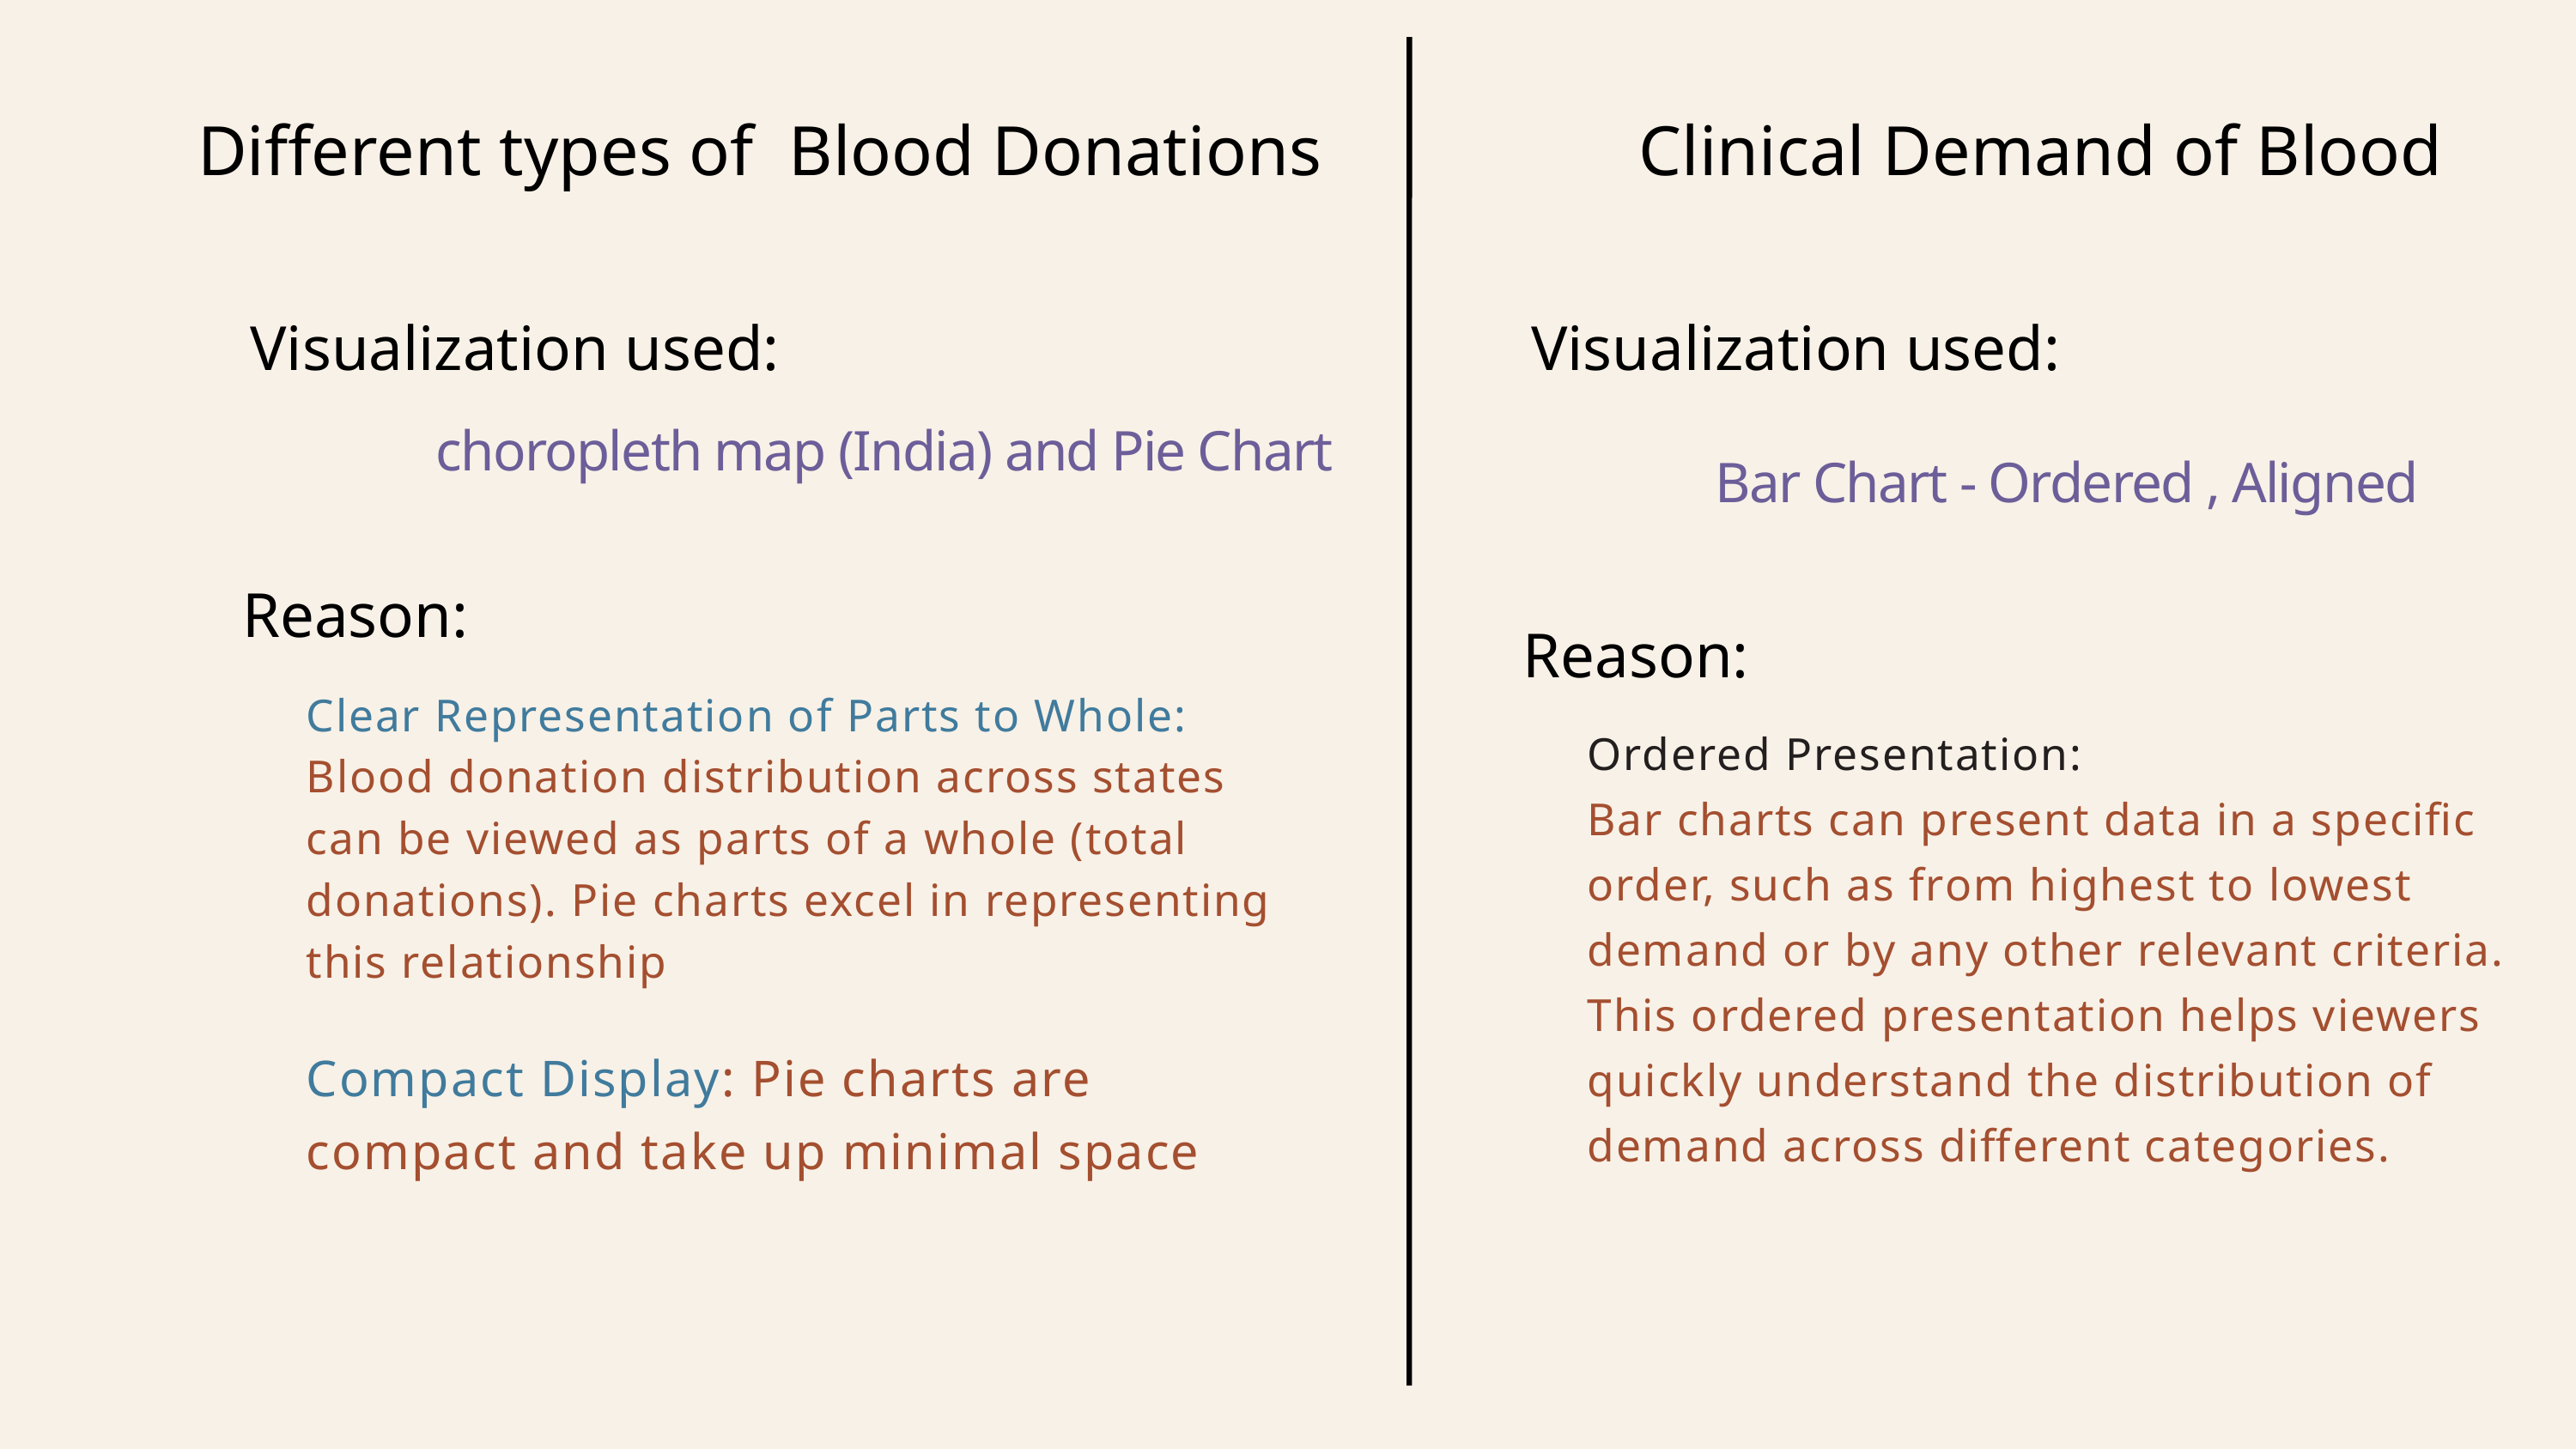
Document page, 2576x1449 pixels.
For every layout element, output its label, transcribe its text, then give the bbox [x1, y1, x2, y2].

text_box Reason: [1519, 604, 1753, 690]
text_box Bar Chart - Ordered , Aligned [1702, 453, 2432, 514]
text_box Visualization used: [238, 297, 808, 383]
text_box Ordered Presentation: Bar charts can present data in a specific order, such as from highest to lowest demand or by any other relevant criteria. This ordered presentation helps viewers quickly understand the distribution of demand across different categories. [1587, 721, 2576, 1171]
text_box choropleth map (India) and Pie Chart [416, 421, 1353, 482]
text_box Compact Display: Pie charts are compact and take up minimal space [306, 1034, 1309, 1179]
text_box Clinical Demand of Blood [1425, 94, 2576, 190]
text_box Reason: [238, 564, 472, 650]
text_box Visualization used: [1519, 297, 2089, 383]
text_box Different types of Blood Donations [144, 94, 1376, 190]
text_box Clear Representation of Parts to Whole: Blood donation distribution across states can be viewed as parts of a whole (total donations). Pie charts excel in representing this relationship [306, 678, 1309, 987]
